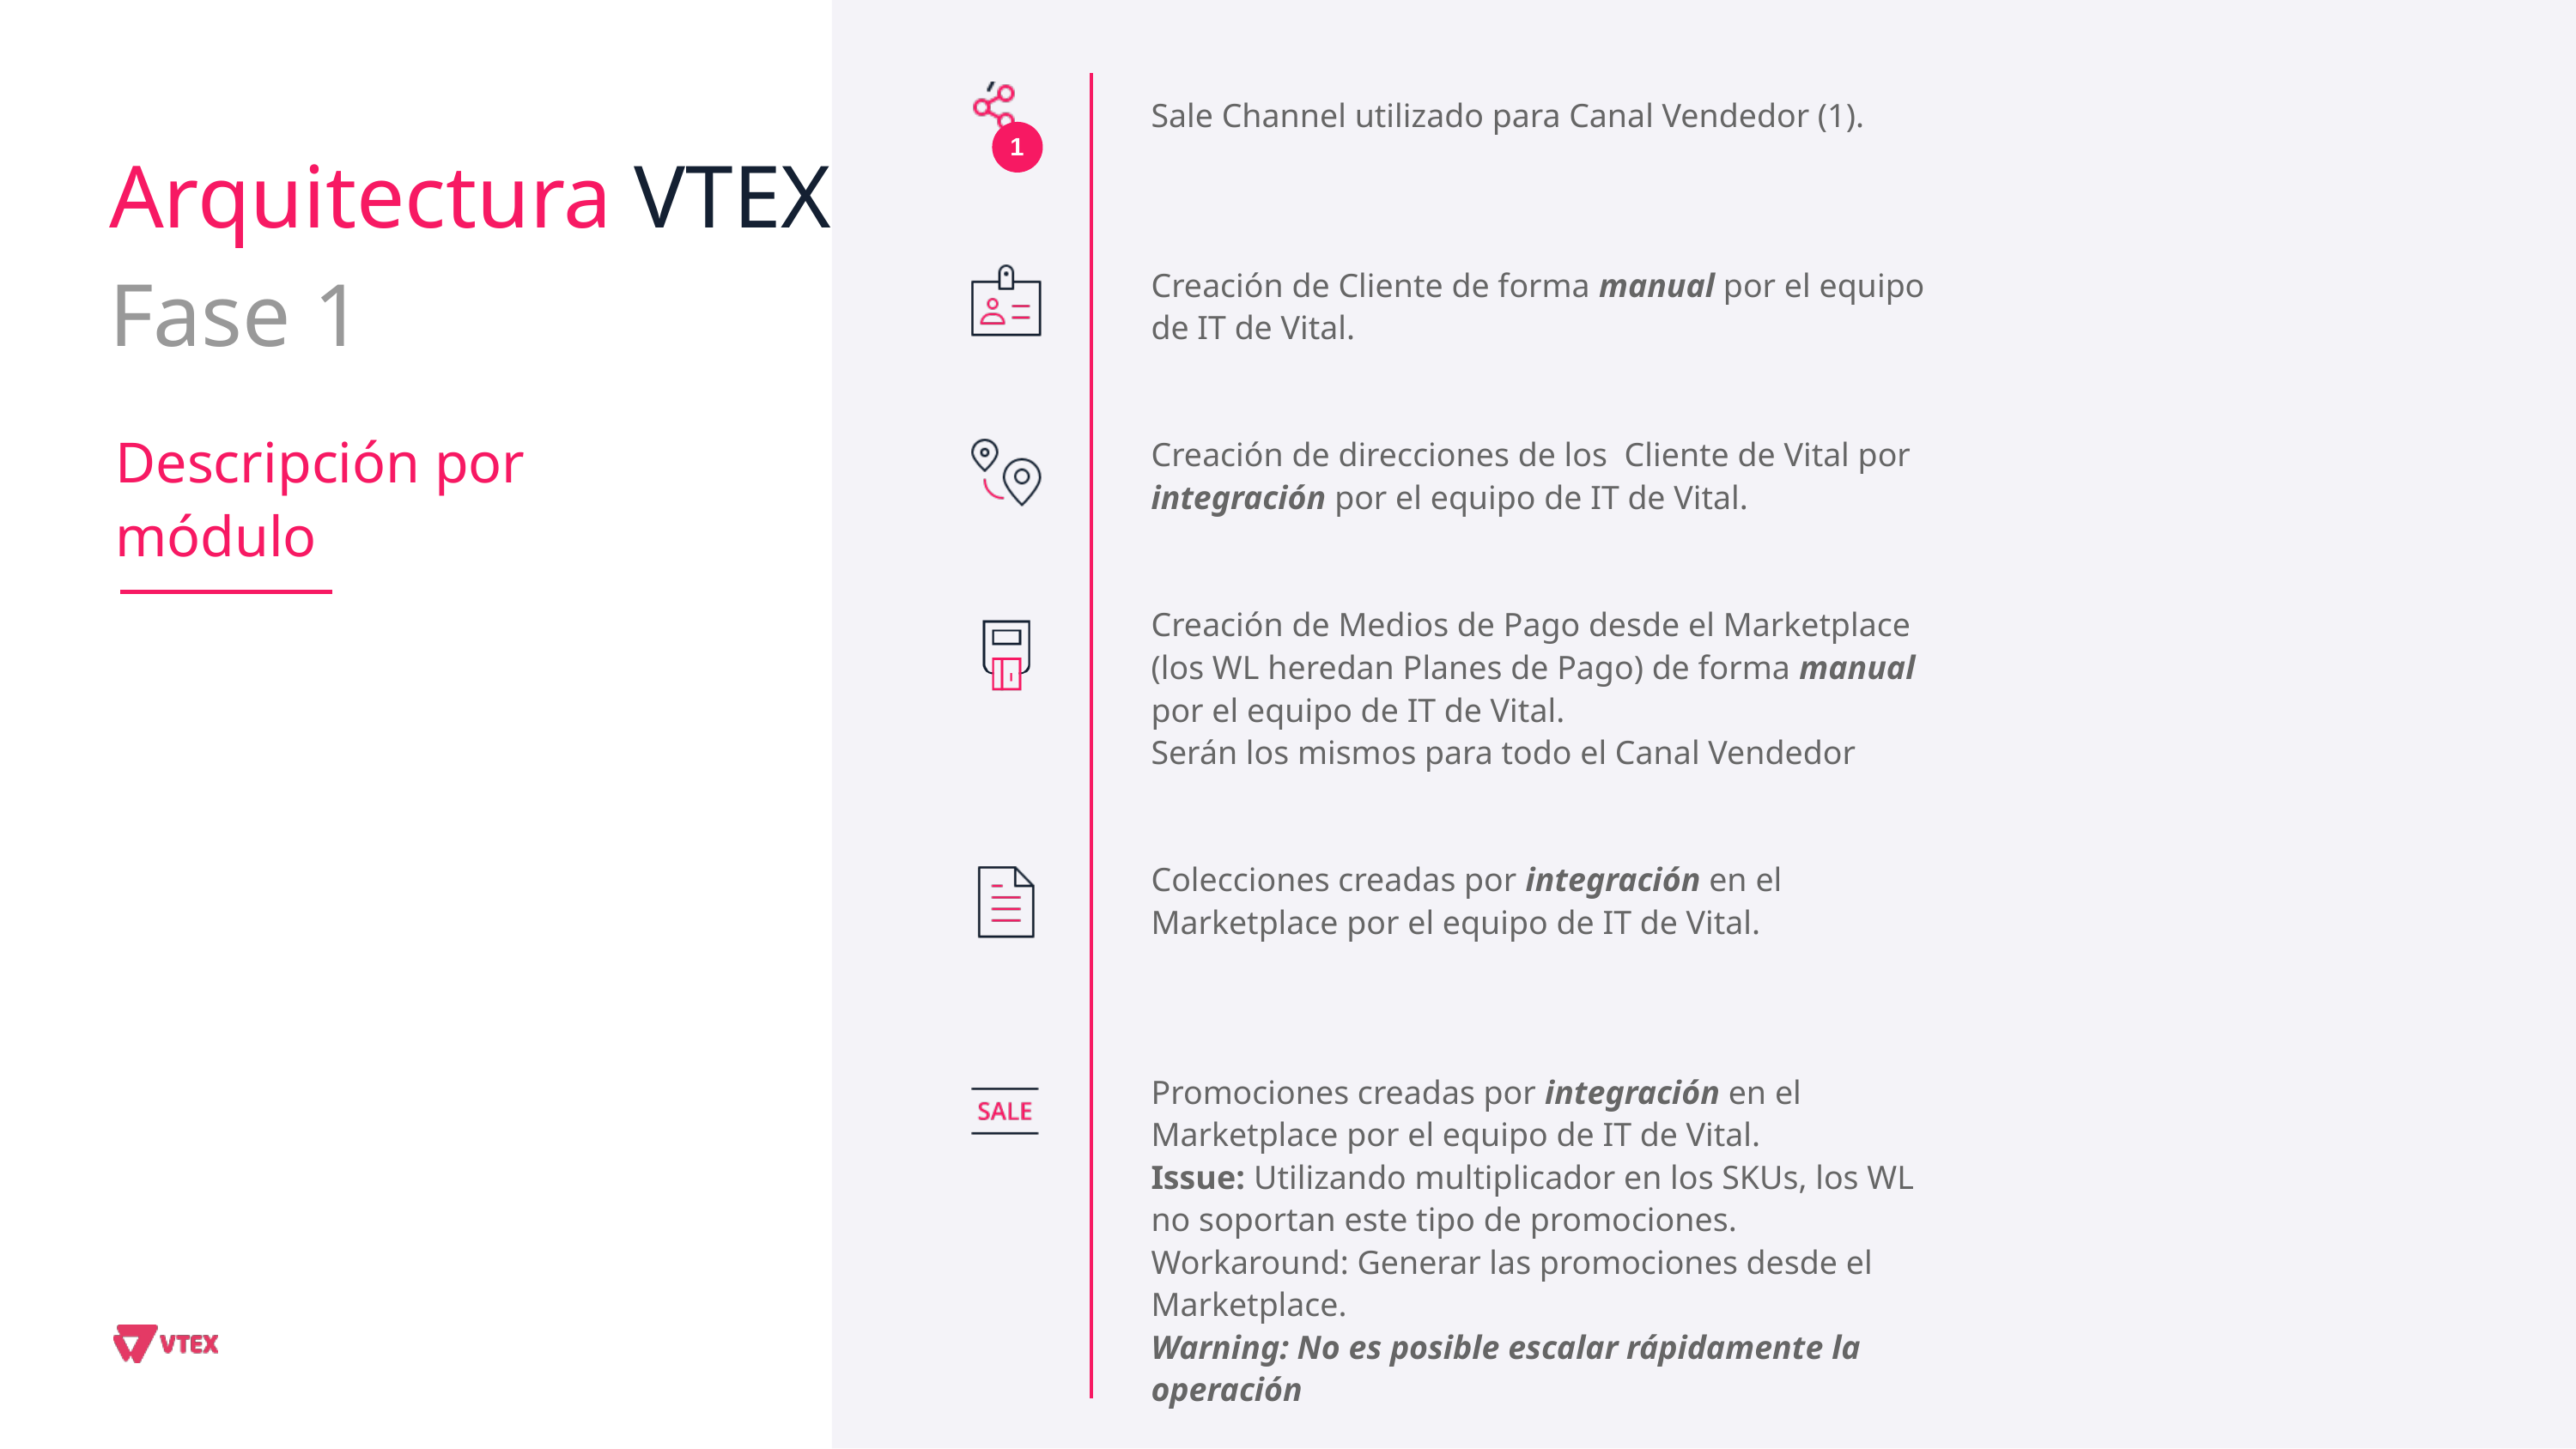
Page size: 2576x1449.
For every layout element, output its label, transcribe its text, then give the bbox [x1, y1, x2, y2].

picture [970, 1076, 1040, 1148]
picture [970, 619, 1042, 691]
picture [112, 1325, 219, 1363]
text_box Arquitectura VTEX Fase 1 [101, 118, 975, 250]
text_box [992, 118, 1043, 175]
picture [970, 82, 1022, 134]
text_box Sale Channel utilizado para Canal Vendedor (1). Creación de Cliente de forma manual por el equipo de IT de Vital. Creación de direcciones de los Cliente de Vital por integración por el equipo de IT de Vital. Creación de Medios de Pago desde el Marketplace (los WL heredan Planes de Pago) de forma manual por el equipo de IT de Vital. Serán los mismos para todo el Canal Vendedor Colecciones creadas por integración en el Marketplace por el equipo de IT de Vital. Promociones creadas por integración en el Marketplace por el equipo de IT de Vital. Issue: Utilizando multiplicador en los SKUs, los WL no soportan este tipo de promociones. Workaround: Generar las promociones desde el Marketplace. Warning: No es posible escalar rápidamente la operación [1138, 78, 1974, 1422]
text_box [831, 0, 2576, 1449]
picture [970, 865, 1042, 940]
picture [970, 437, 1042, 512]
picture [970, 264, 1042, 337]
text_box Descripción por módulo [102, 408, 746, 580]
